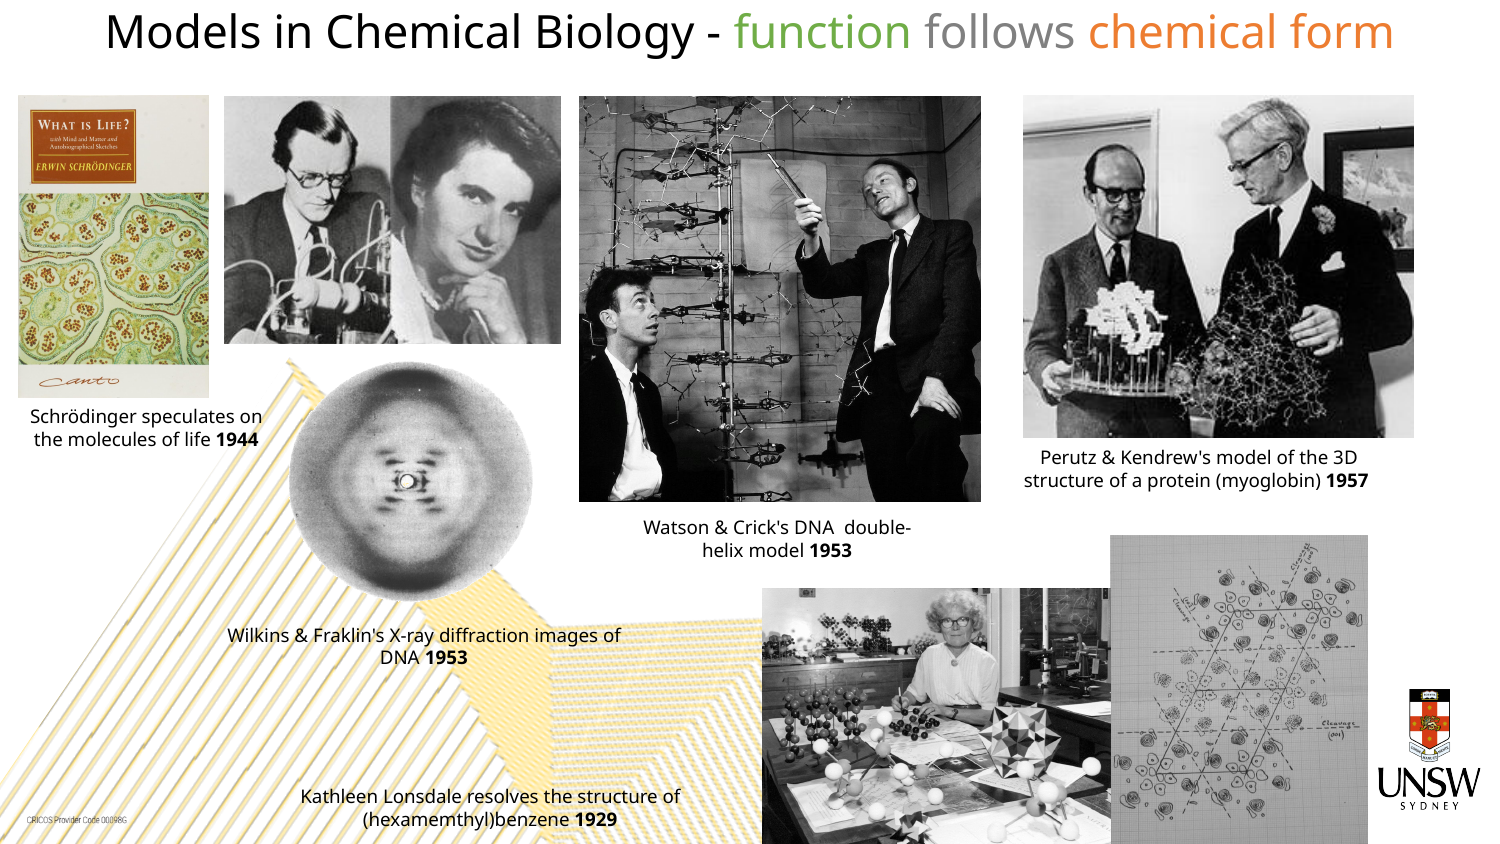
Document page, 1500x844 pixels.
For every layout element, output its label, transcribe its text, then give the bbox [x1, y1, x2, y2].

text_box Wilkins & Fraklin's X-ray diffraction images of DNA 1953 [198, 615, 649, 699]
picture [224, 96, 561, 344]
picture [281, 357, 540, 606]
text_box Models in Chemical Biology - function follows chemical form [0, 0, 1500, 60]
picture [1378, 689, 1481, 810]
picture [18, 95, 209, 398]
picture [579, 96, 981, 502]
picture [1023, 95, 1414, 438]
text_box Perutz & Kendrew's model of the 3D structure of a protein (myoglobin) 1957 ​ [992, 438, 1405, 499]
text_box Schrödinger speculates on the molecules of life 1944 [0, 397, 281, 458]
text_box Watson & Crick's DNA double-helix model 1953 [579, 508, 975, 569]
picture [762, 535, 1368, 844]
text_box Kathleen Lonsdale resolves the structure of (hexamemthyl)benzene 1929 [203, 777, 762, 838]
